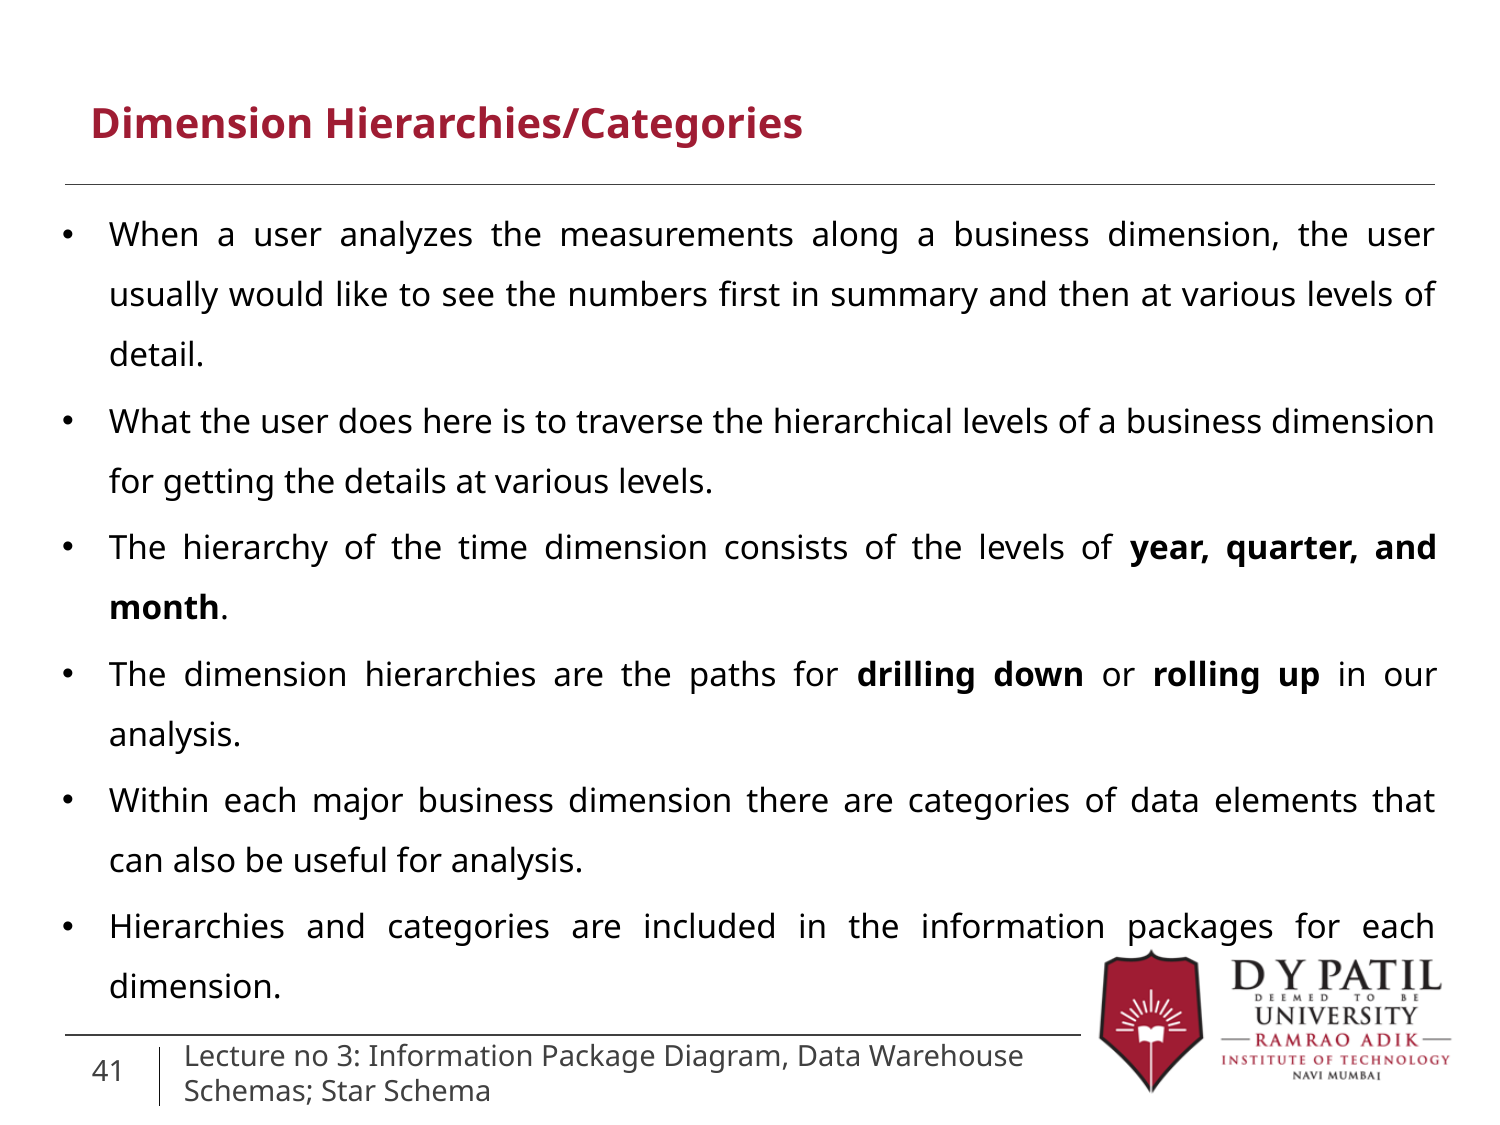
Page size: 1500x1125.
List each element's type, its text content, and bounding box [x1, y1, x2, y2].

picture [1091, 941, 1458, 1098]
title Dimension Hierarchies/Categories [75, 54, 1425, 186]
text_box 41 [76, 1042, 155, 1103]
text_box Lecture no 3: Information Package Diagram, Data Warehouse Schemas; Star Schema [168, 1042, 1057, 1103]
text_box When a user analyzes the measurements along a business dimension, the user usually would like to see the numbers first in summary and then at various levels of detail. What the user does here is to traverse the hierarchical levels of a business dimension for getting the details at various levels. The hierarchy of the time dimension consists of the levels of year, quarter, and month. The dimension hierarchies are the paths for drilling down or rolling up in our analysis. Within each major business dimension there are categories of data elements that can also be useful for analysis. Hierarchies and categories are included in the information packages for each dimension. [47, 186, 1453, 1043]
